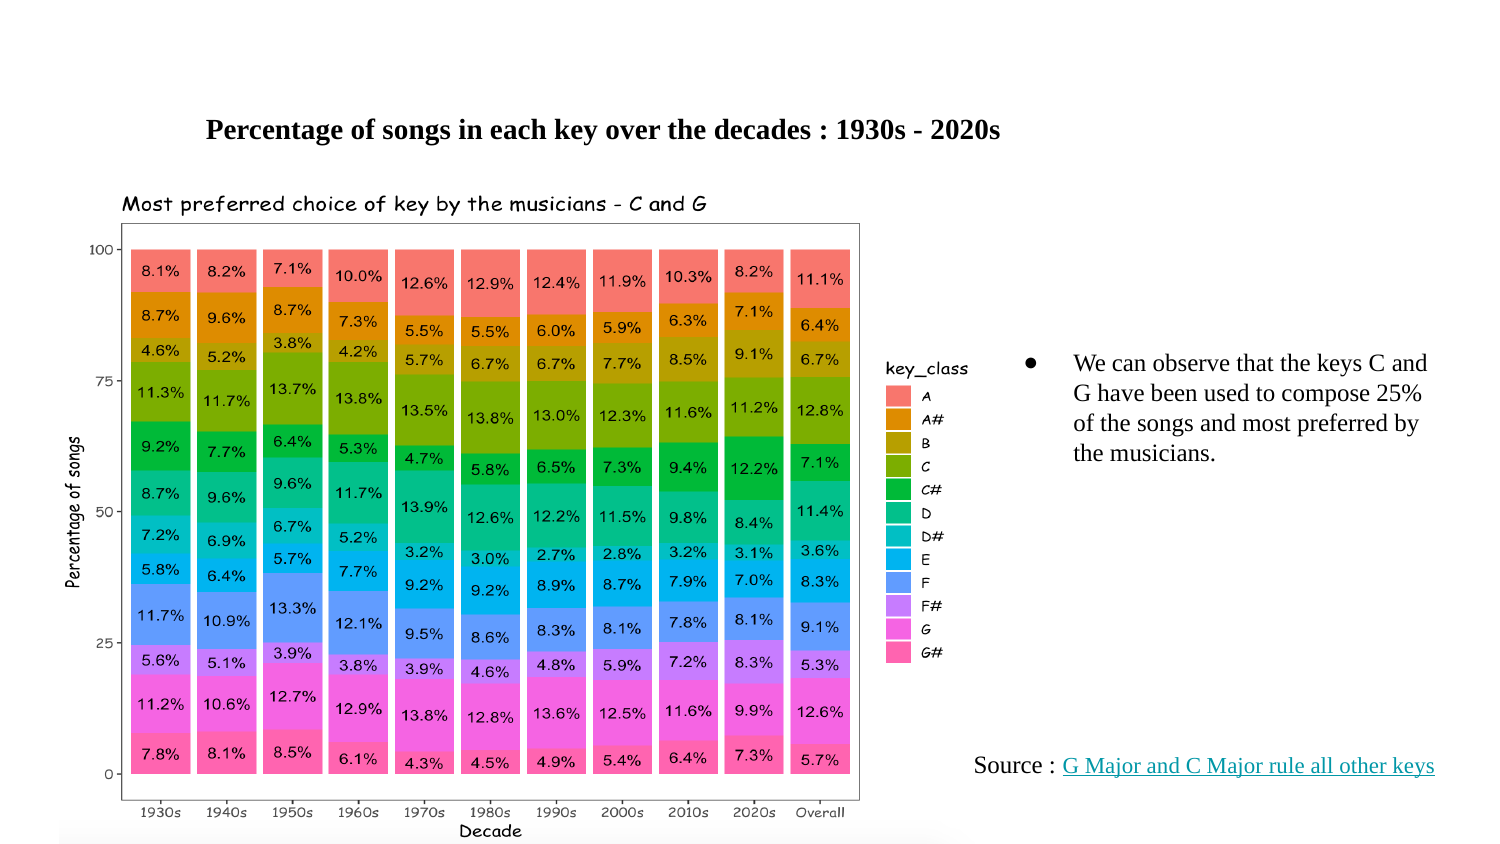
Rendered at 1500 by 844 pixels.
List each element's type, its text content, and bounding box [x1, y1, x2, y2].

picture [59, 188, 984, 844]
text_box We can observe that the keys C and G have been used to compose 25% of the songs and most preferred by the musicians. [989, 331, 1454, 482]
text_box Source : G Major and C Major rule all other keys [989, 733, 1479, 794]
text_box Percentage of songs in each key over the decades : 1930s - 2020s [115, 90, 1159, 161]
